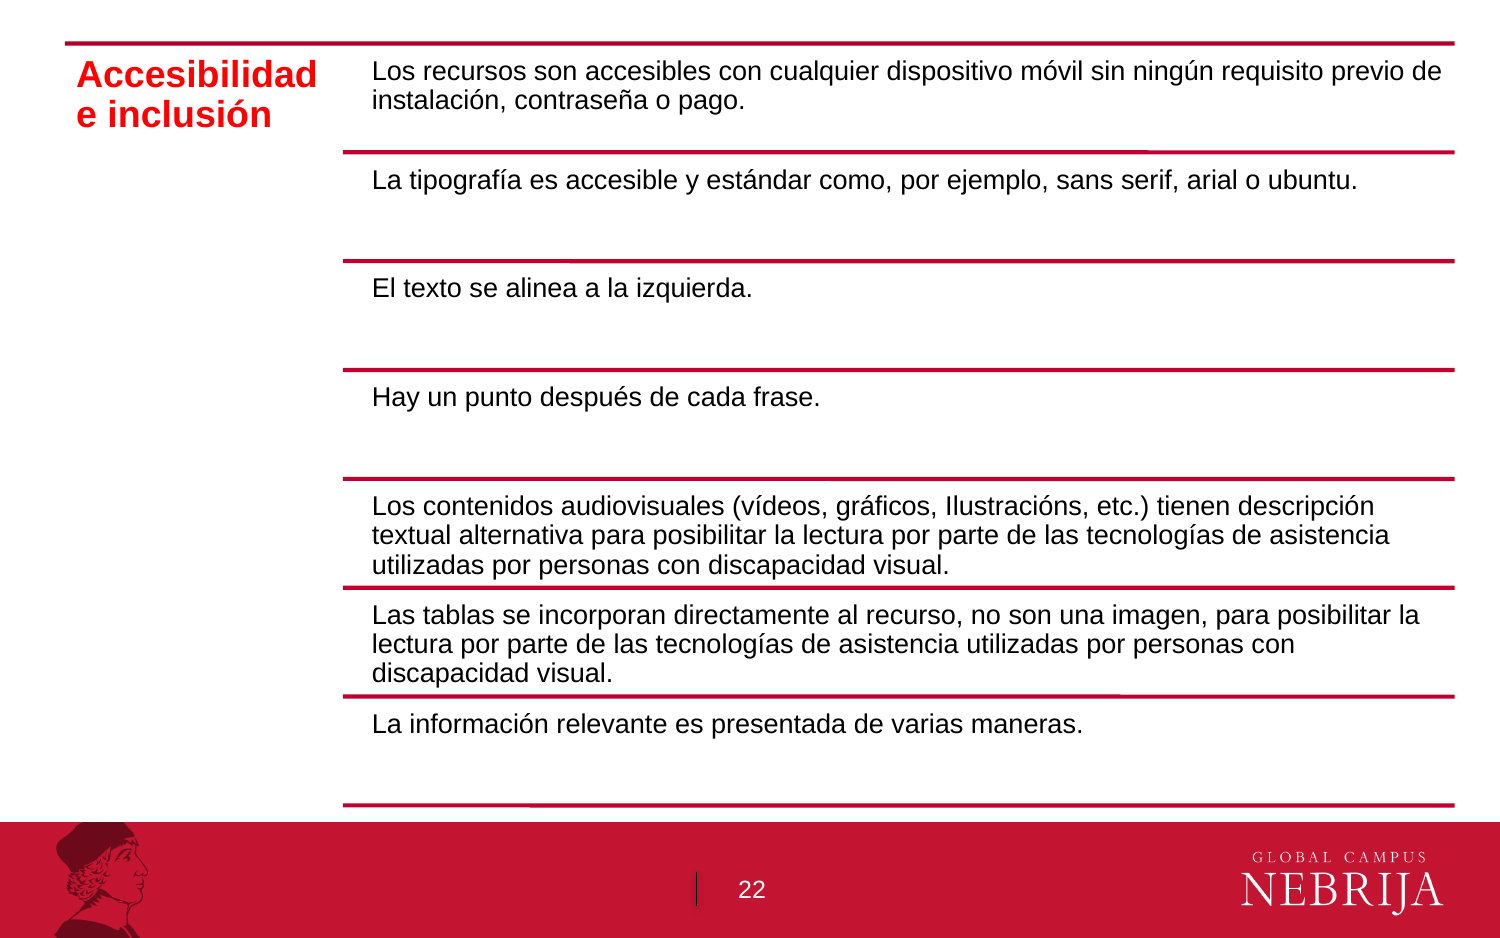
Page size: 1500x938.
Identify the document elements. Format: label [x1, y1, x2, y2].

picture [0, 822, 1500, 938]
text_box [64, 43, 1455, 812]
